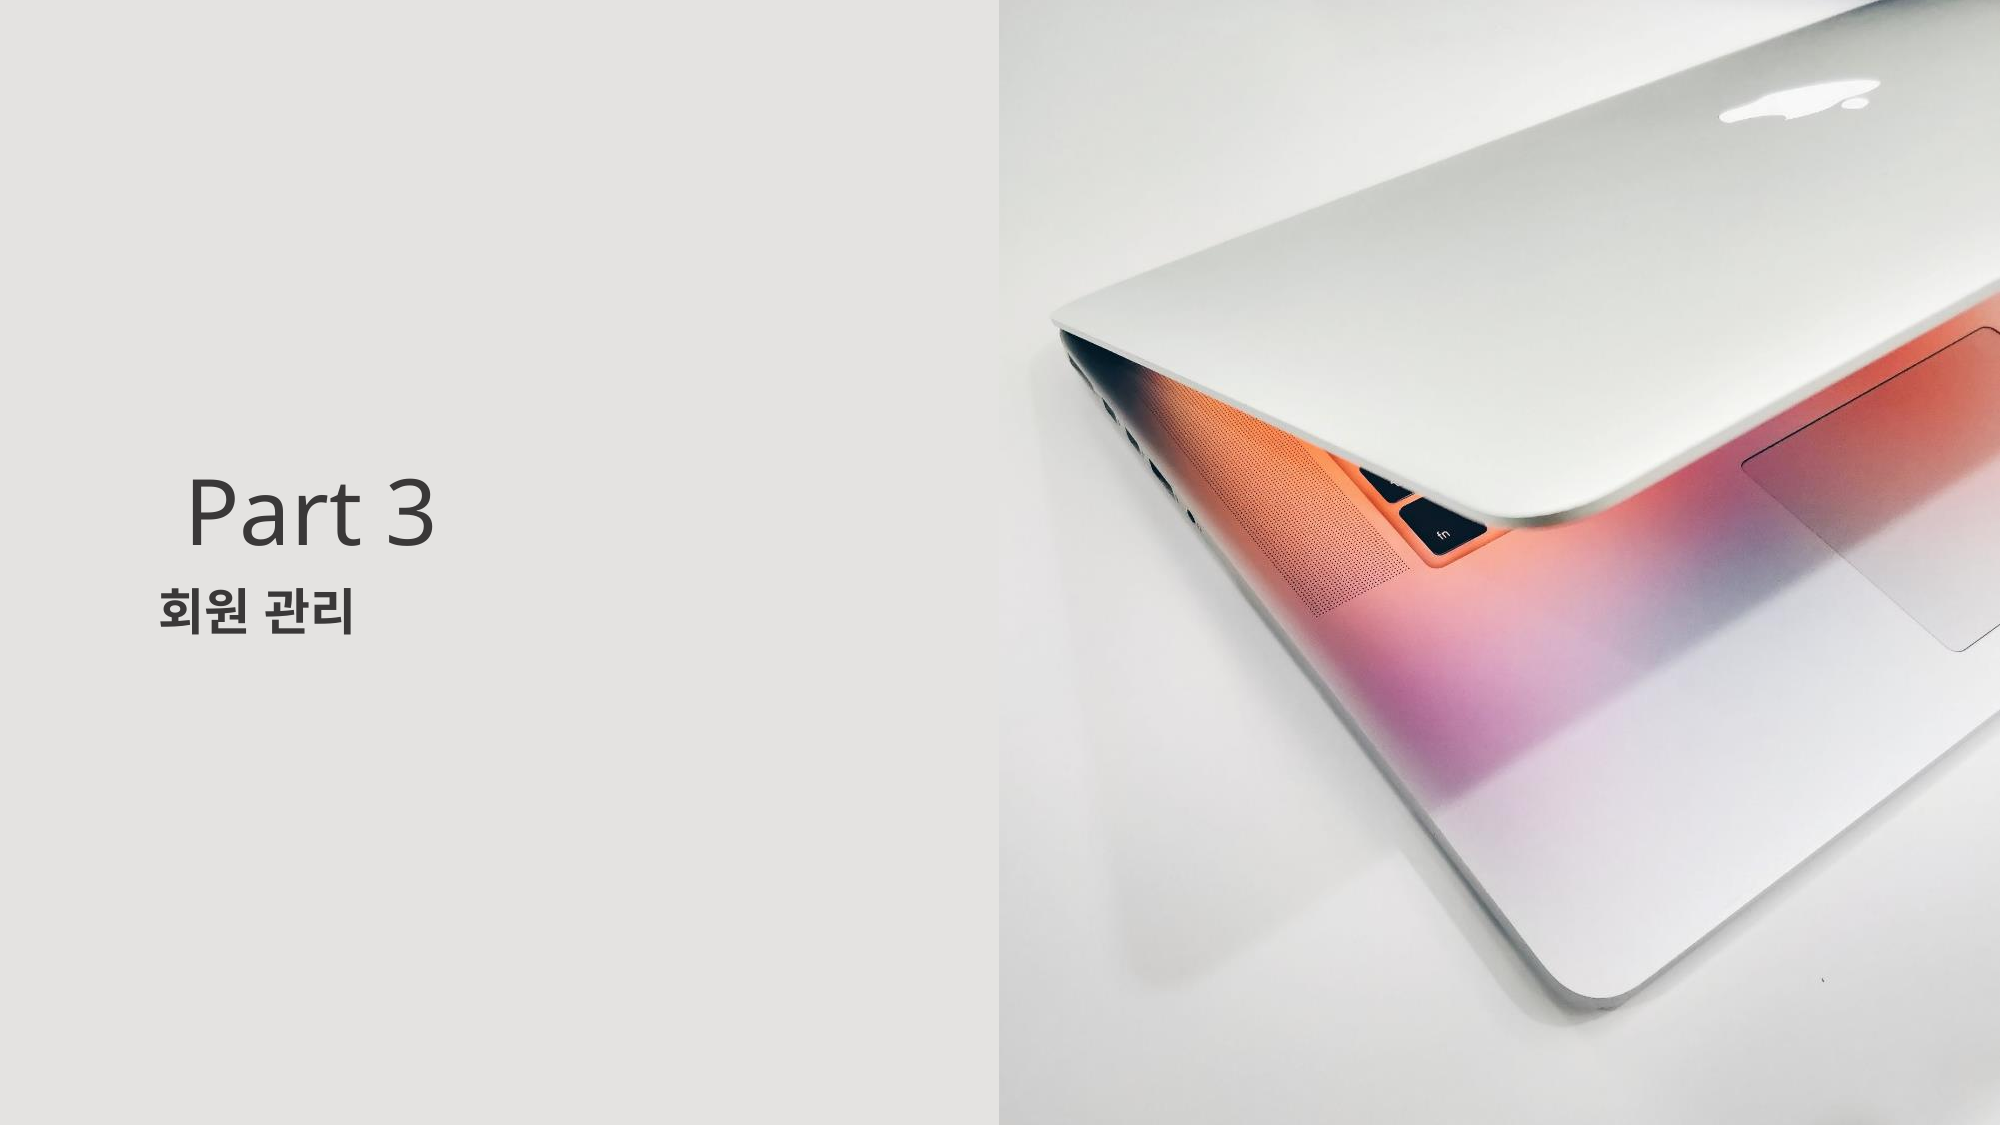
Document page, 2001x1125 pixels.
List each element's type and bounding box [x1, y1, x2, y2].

text_box [147, 446, 476, 649]
picture [999, 0, 2000, 1125]
